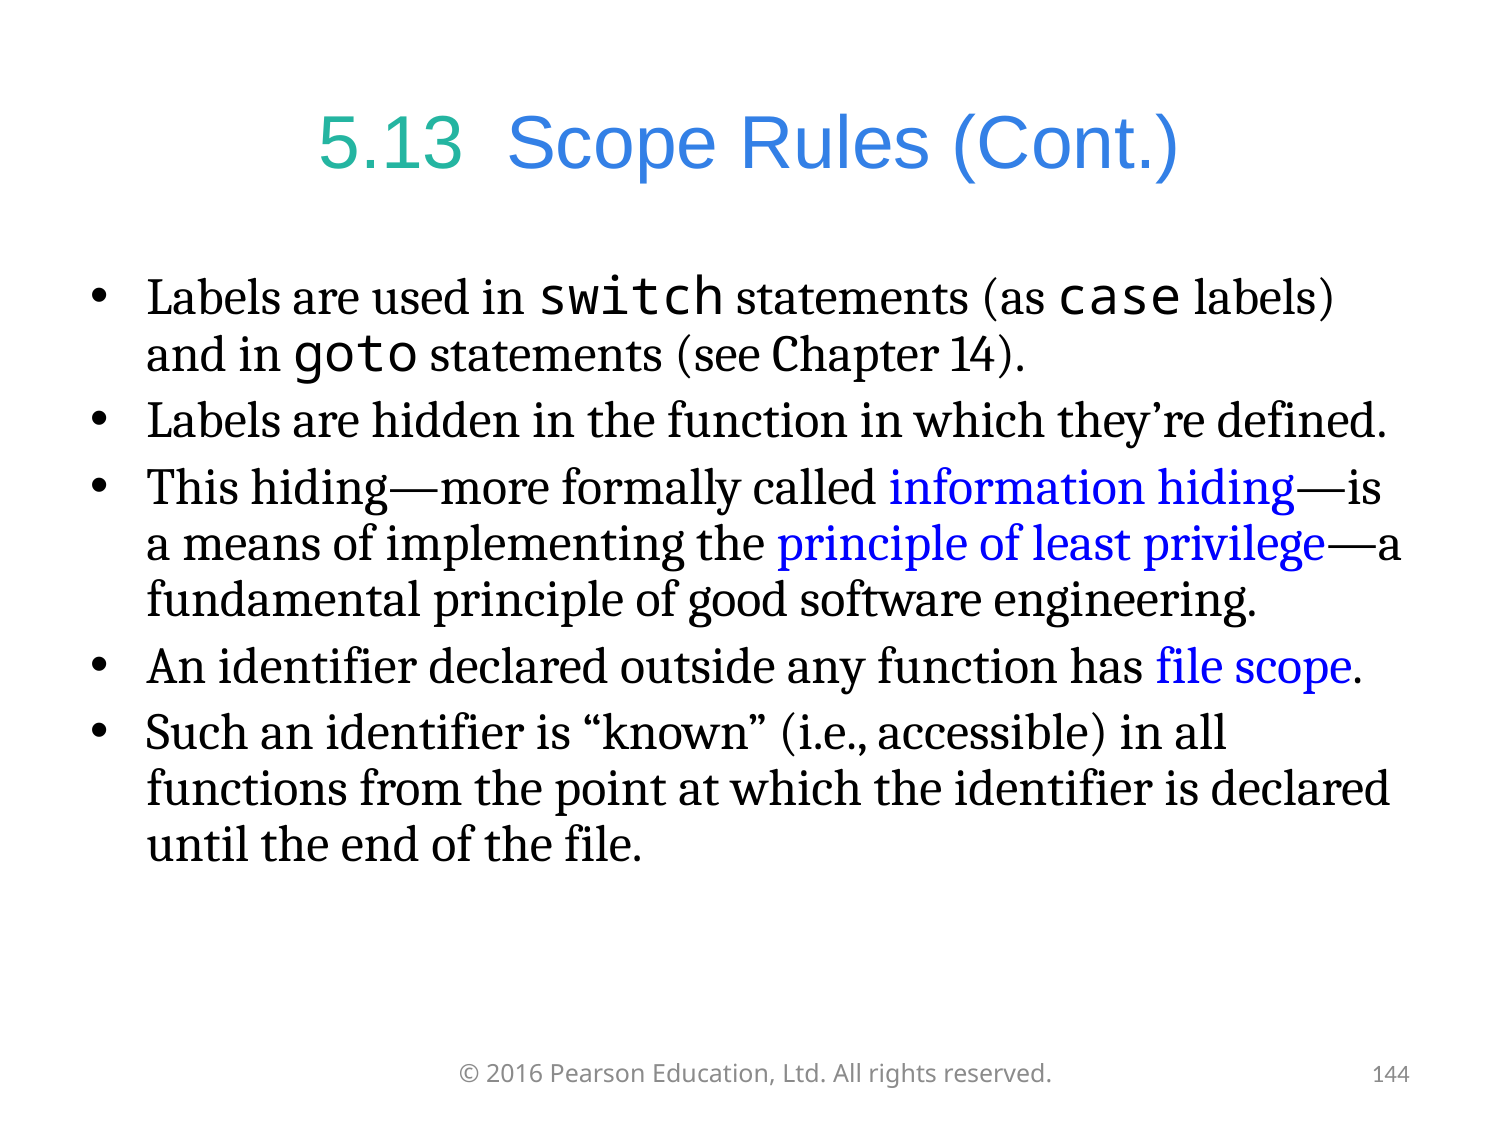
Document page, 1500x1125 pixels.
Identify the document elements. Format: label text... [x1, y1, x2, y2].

list Labels are used in switch statements (as case labels) and in goto statements (see Chapter 14). Labels are hidden in the function in which they’re defined. This hiding—more formally called information hiding—is a means of implementing the principle of least privilege—a fundamental principle of good software engineering. An identifier declared outside any function has file scope. Such an identifier is “known” (i.e., accessible) in all functions from the point at which the identifier is declared until the end of the file. [75, 262, 1425, 1005]
footer © 2016 Pearson Education, Ltd. All rights reserved. [362, 1042, 1074, 1103]
slide_number 144 [1074, 1042, 1425, 1103]
title 5.13 Scope Rules (Cont.) [75, 45, 1425, 233]
